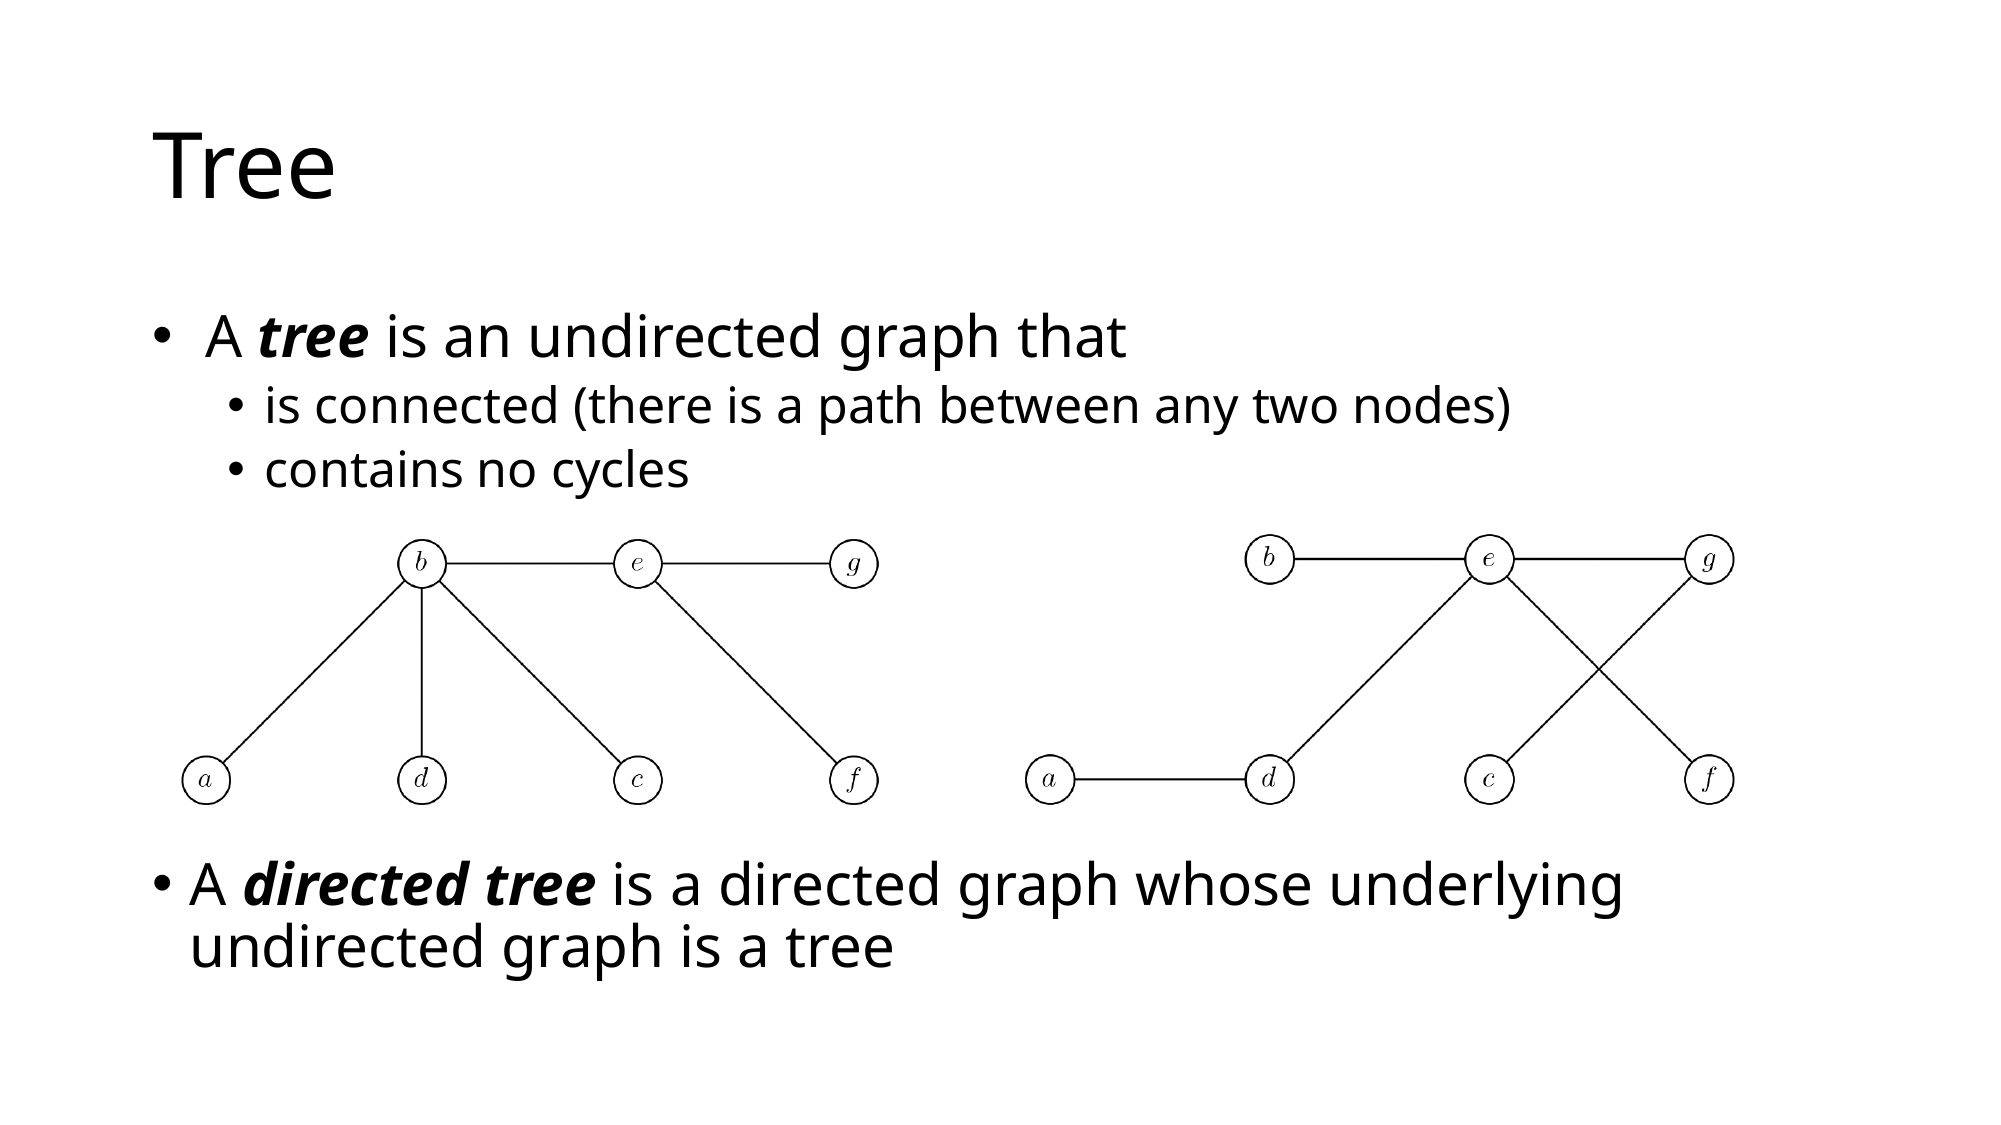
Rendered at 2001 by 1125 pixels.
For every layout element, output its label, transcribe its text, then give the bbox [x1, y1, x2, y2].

list A tree is an undirected graph that is connected (there is a path between any two nodes) contains no cycles A directed tree is a directed graph whose underlying undirected graph is a tree [137, 299, 1863, 1014]
picture [991, 520, 1798, 830]
title Tree [137, 59, 1863, 278]
picture [136, 514, 927, 833]
